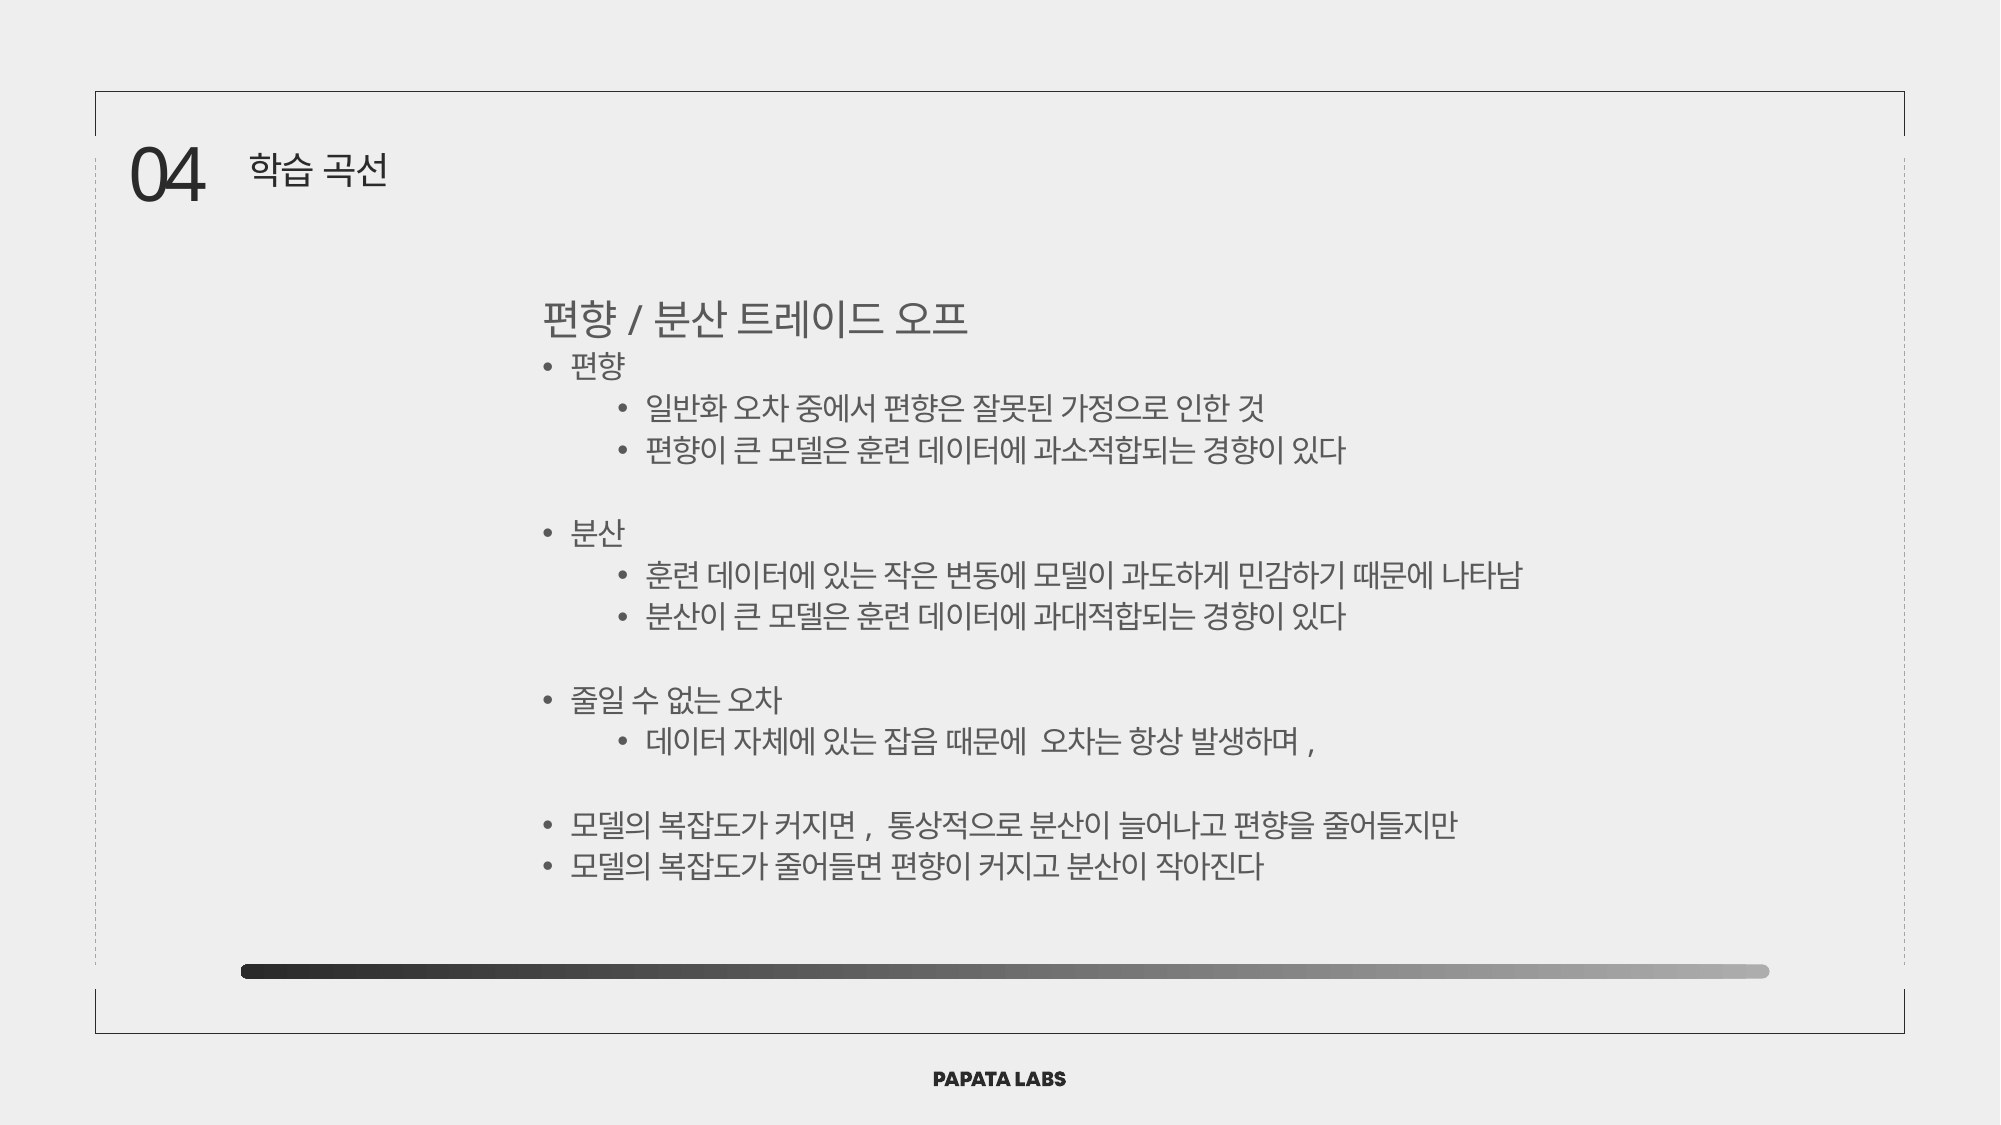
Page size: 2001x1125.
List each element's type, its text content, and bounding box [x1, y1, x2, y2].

text_box 04 [119, 123, 217, 219]
text_box [95, 988, 1905, 1034]
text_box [933, 1071, 1066, 1087]
text_box 학습 곡선 [239, 144, 399, 196]
text_box [95, 91, 1905, 137]
text_box [239, 963, 1771, 980]
text_box 편향/분산 트레이드 오프 편향 일반화 오차 중에서 편향은 잘못된 가정으로 인한 것 편향이 큰 모델은 훈련 데이터에 과소적합되는 경향이 있다 분산 훈련 데이터에 있는 작은 변동에 모델이 과도하게 민감하기 때문에 나타남 분산이 큰 모델은 훈련 데이터에 과대적합되는 경향이 있다 줄일 수 없는 오차 데이터 자체에 있는 잡음 때문에 오차는 항상 발생하며, 모델의 복잡도가 커지면, 통상적으로 분산이 늘어나고 편향을 줄어들지만 모델의 복잡도가 줄어들면 편향이 커지고 분산이 작아진다 [533, 265, 1533, 888]
